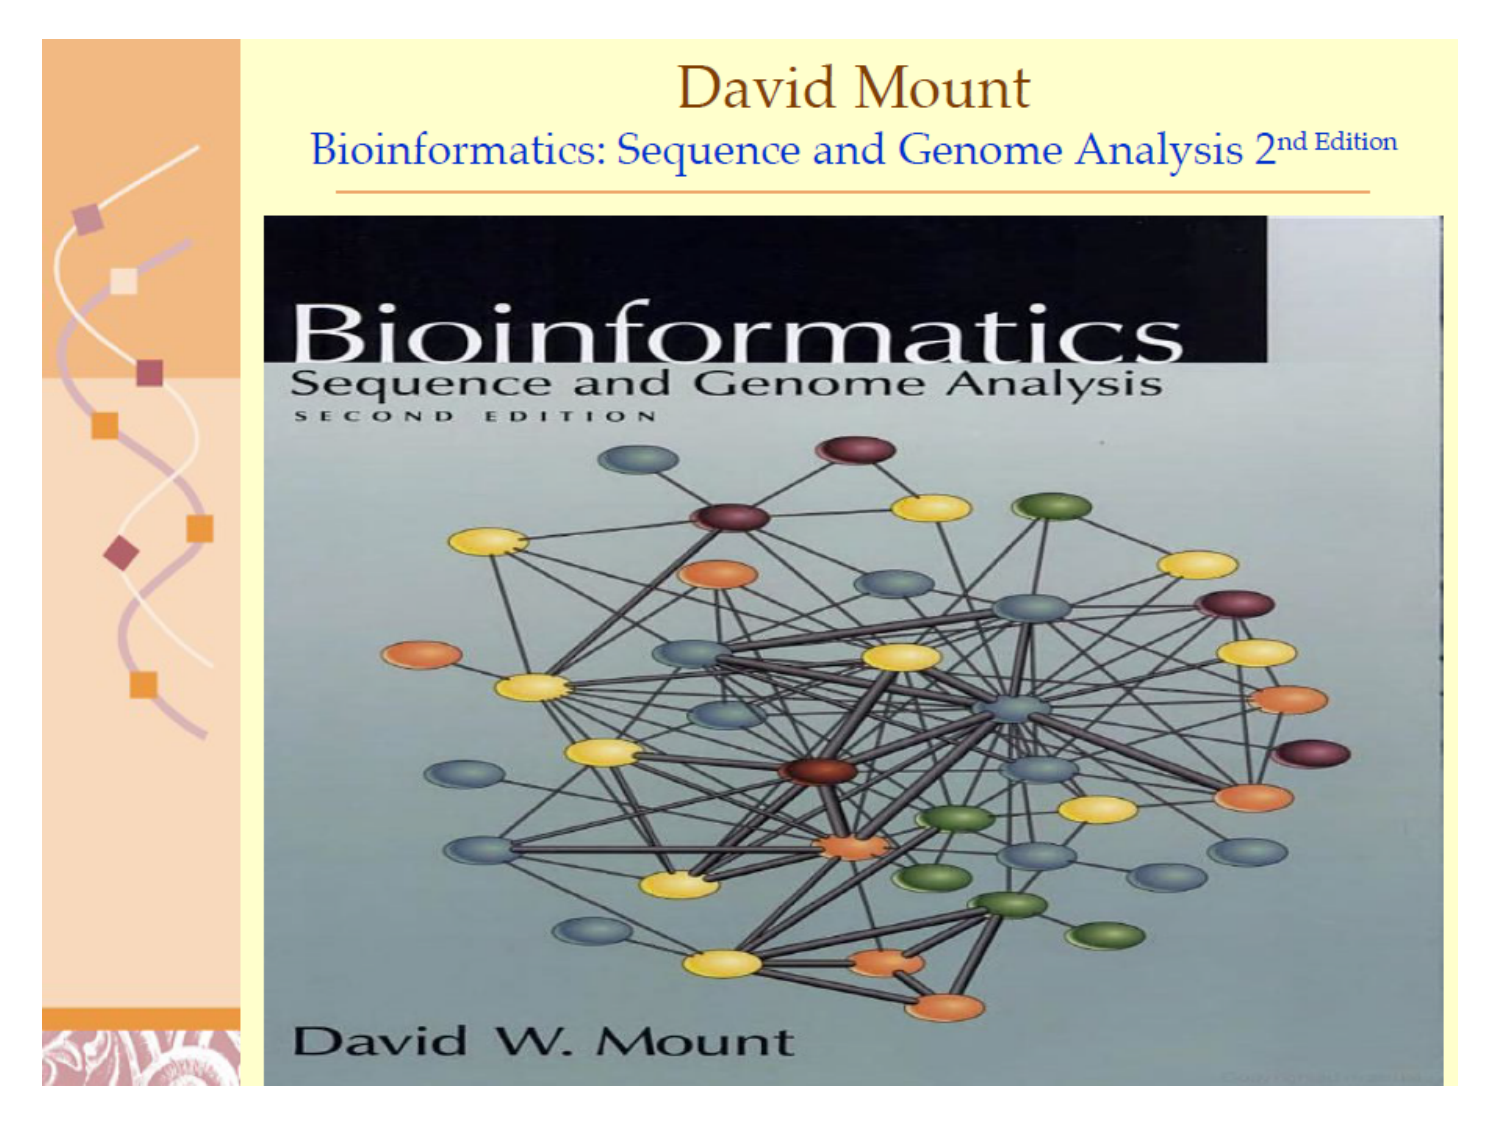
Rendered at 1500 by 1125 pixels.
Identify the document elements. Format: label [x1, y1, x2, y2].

picture [42, 39, 1458, 1086]
